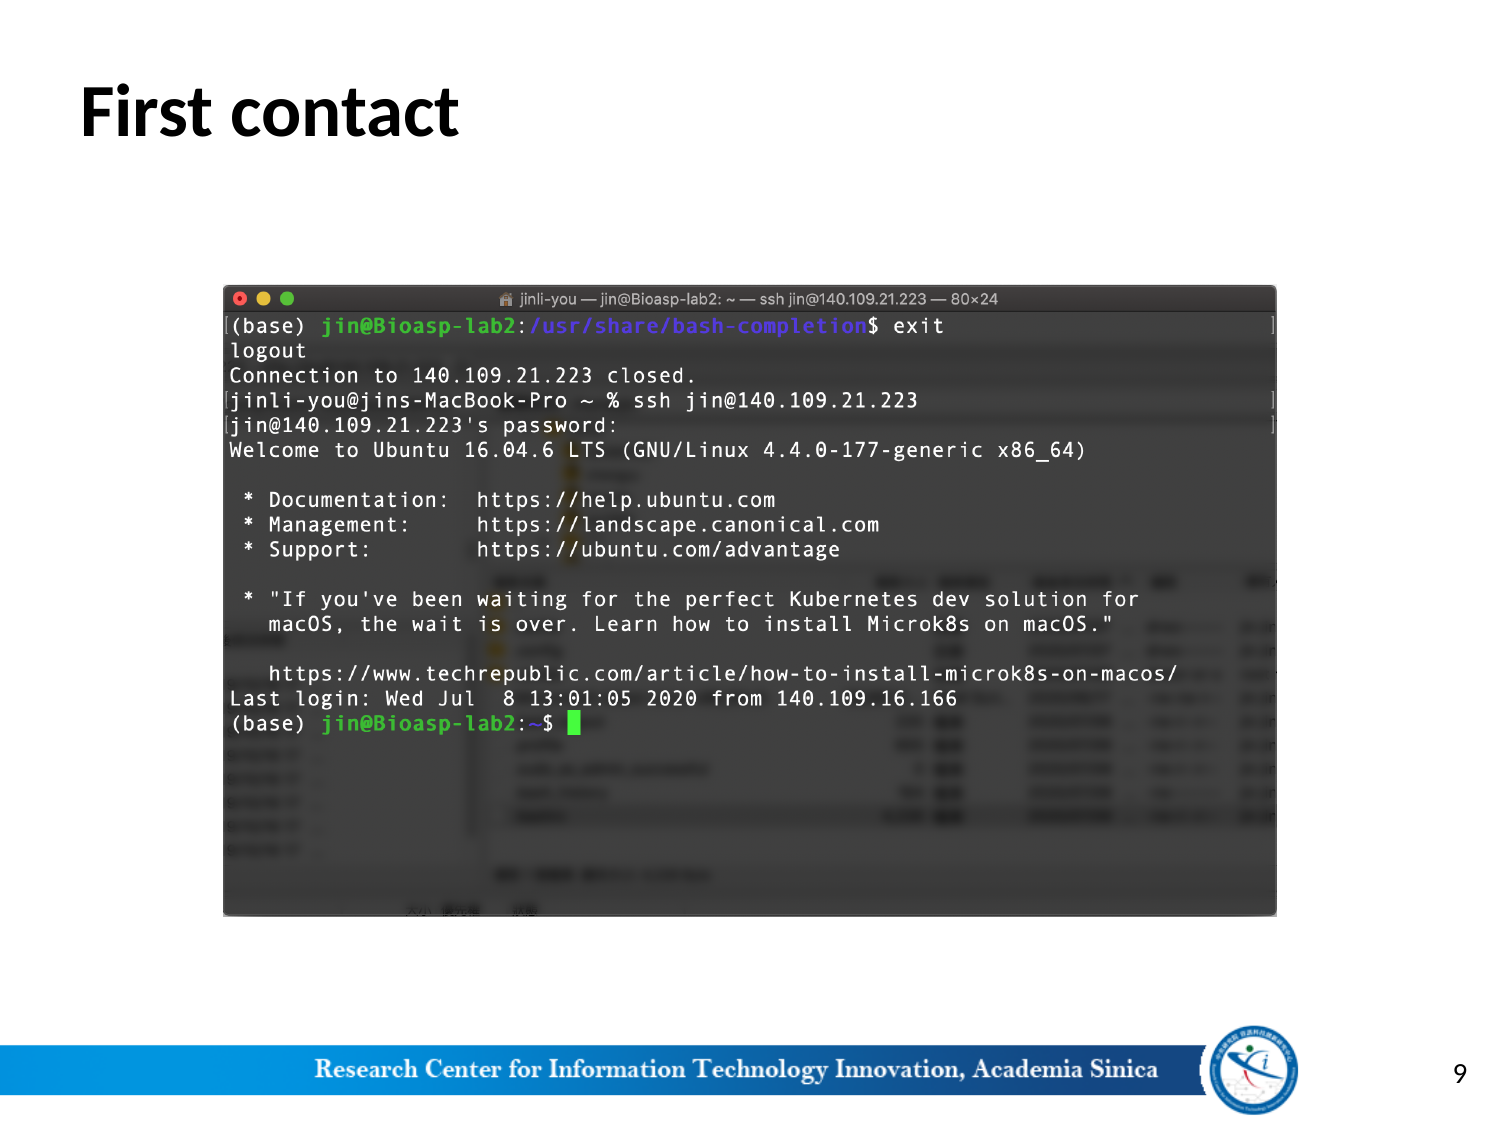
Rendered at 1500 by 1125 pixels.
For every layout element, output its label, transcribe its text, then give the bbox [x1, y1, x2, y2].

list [223, 283, 1277, 917]
picture [0, 1020, 1329, 1125]
slide_number 9 [1352, 1046, 1483, 1107]
title First contact [64, 30, 1436, 182]
